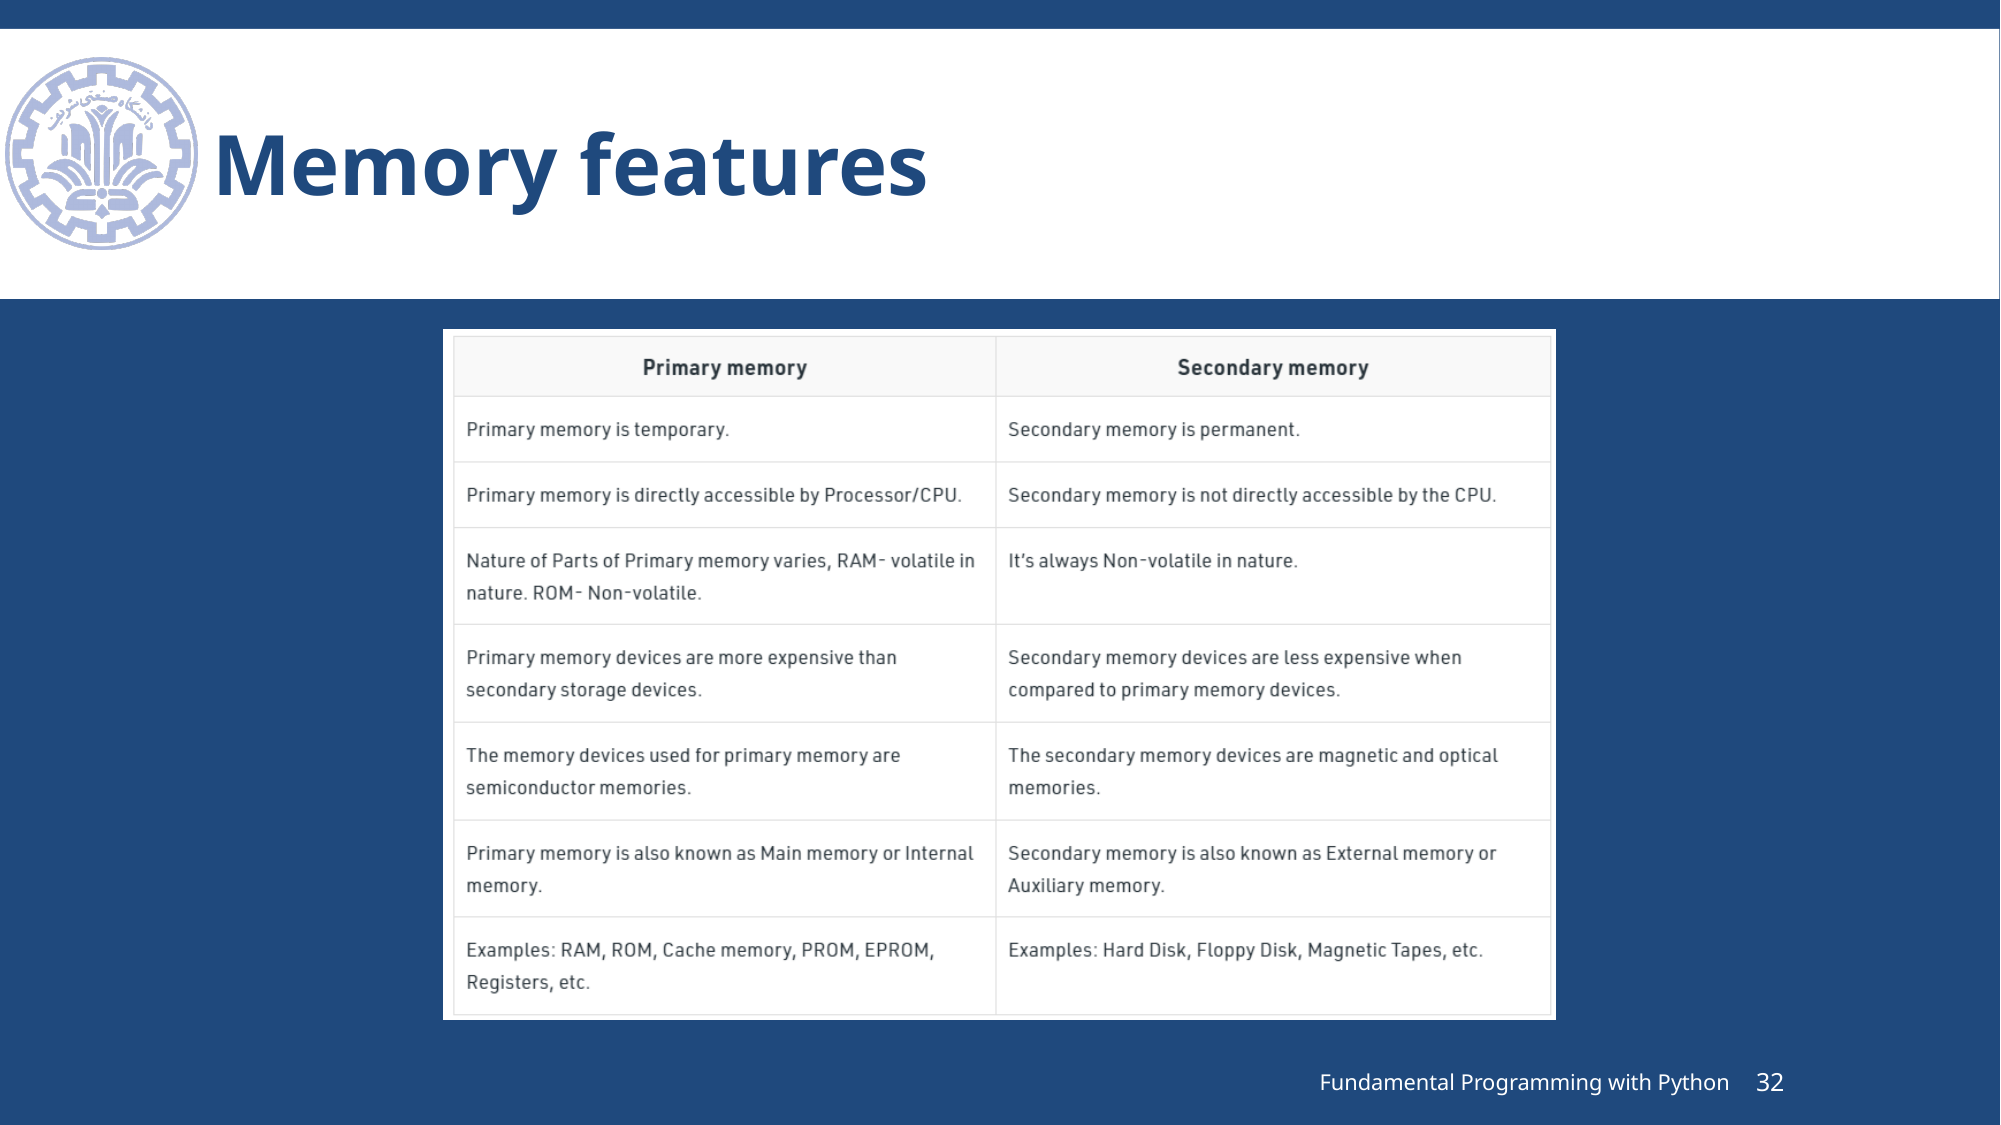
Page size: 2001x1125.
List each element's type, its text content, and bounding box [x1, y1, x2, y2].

slide_number 32 [1748, 1053, 1904, 1114]
title Memory features [197, 46, 1803, 295]
footer Fundamental Programming with Python [918, 1053, 1746, 1114]
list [443, 329, 1557, 1021]
